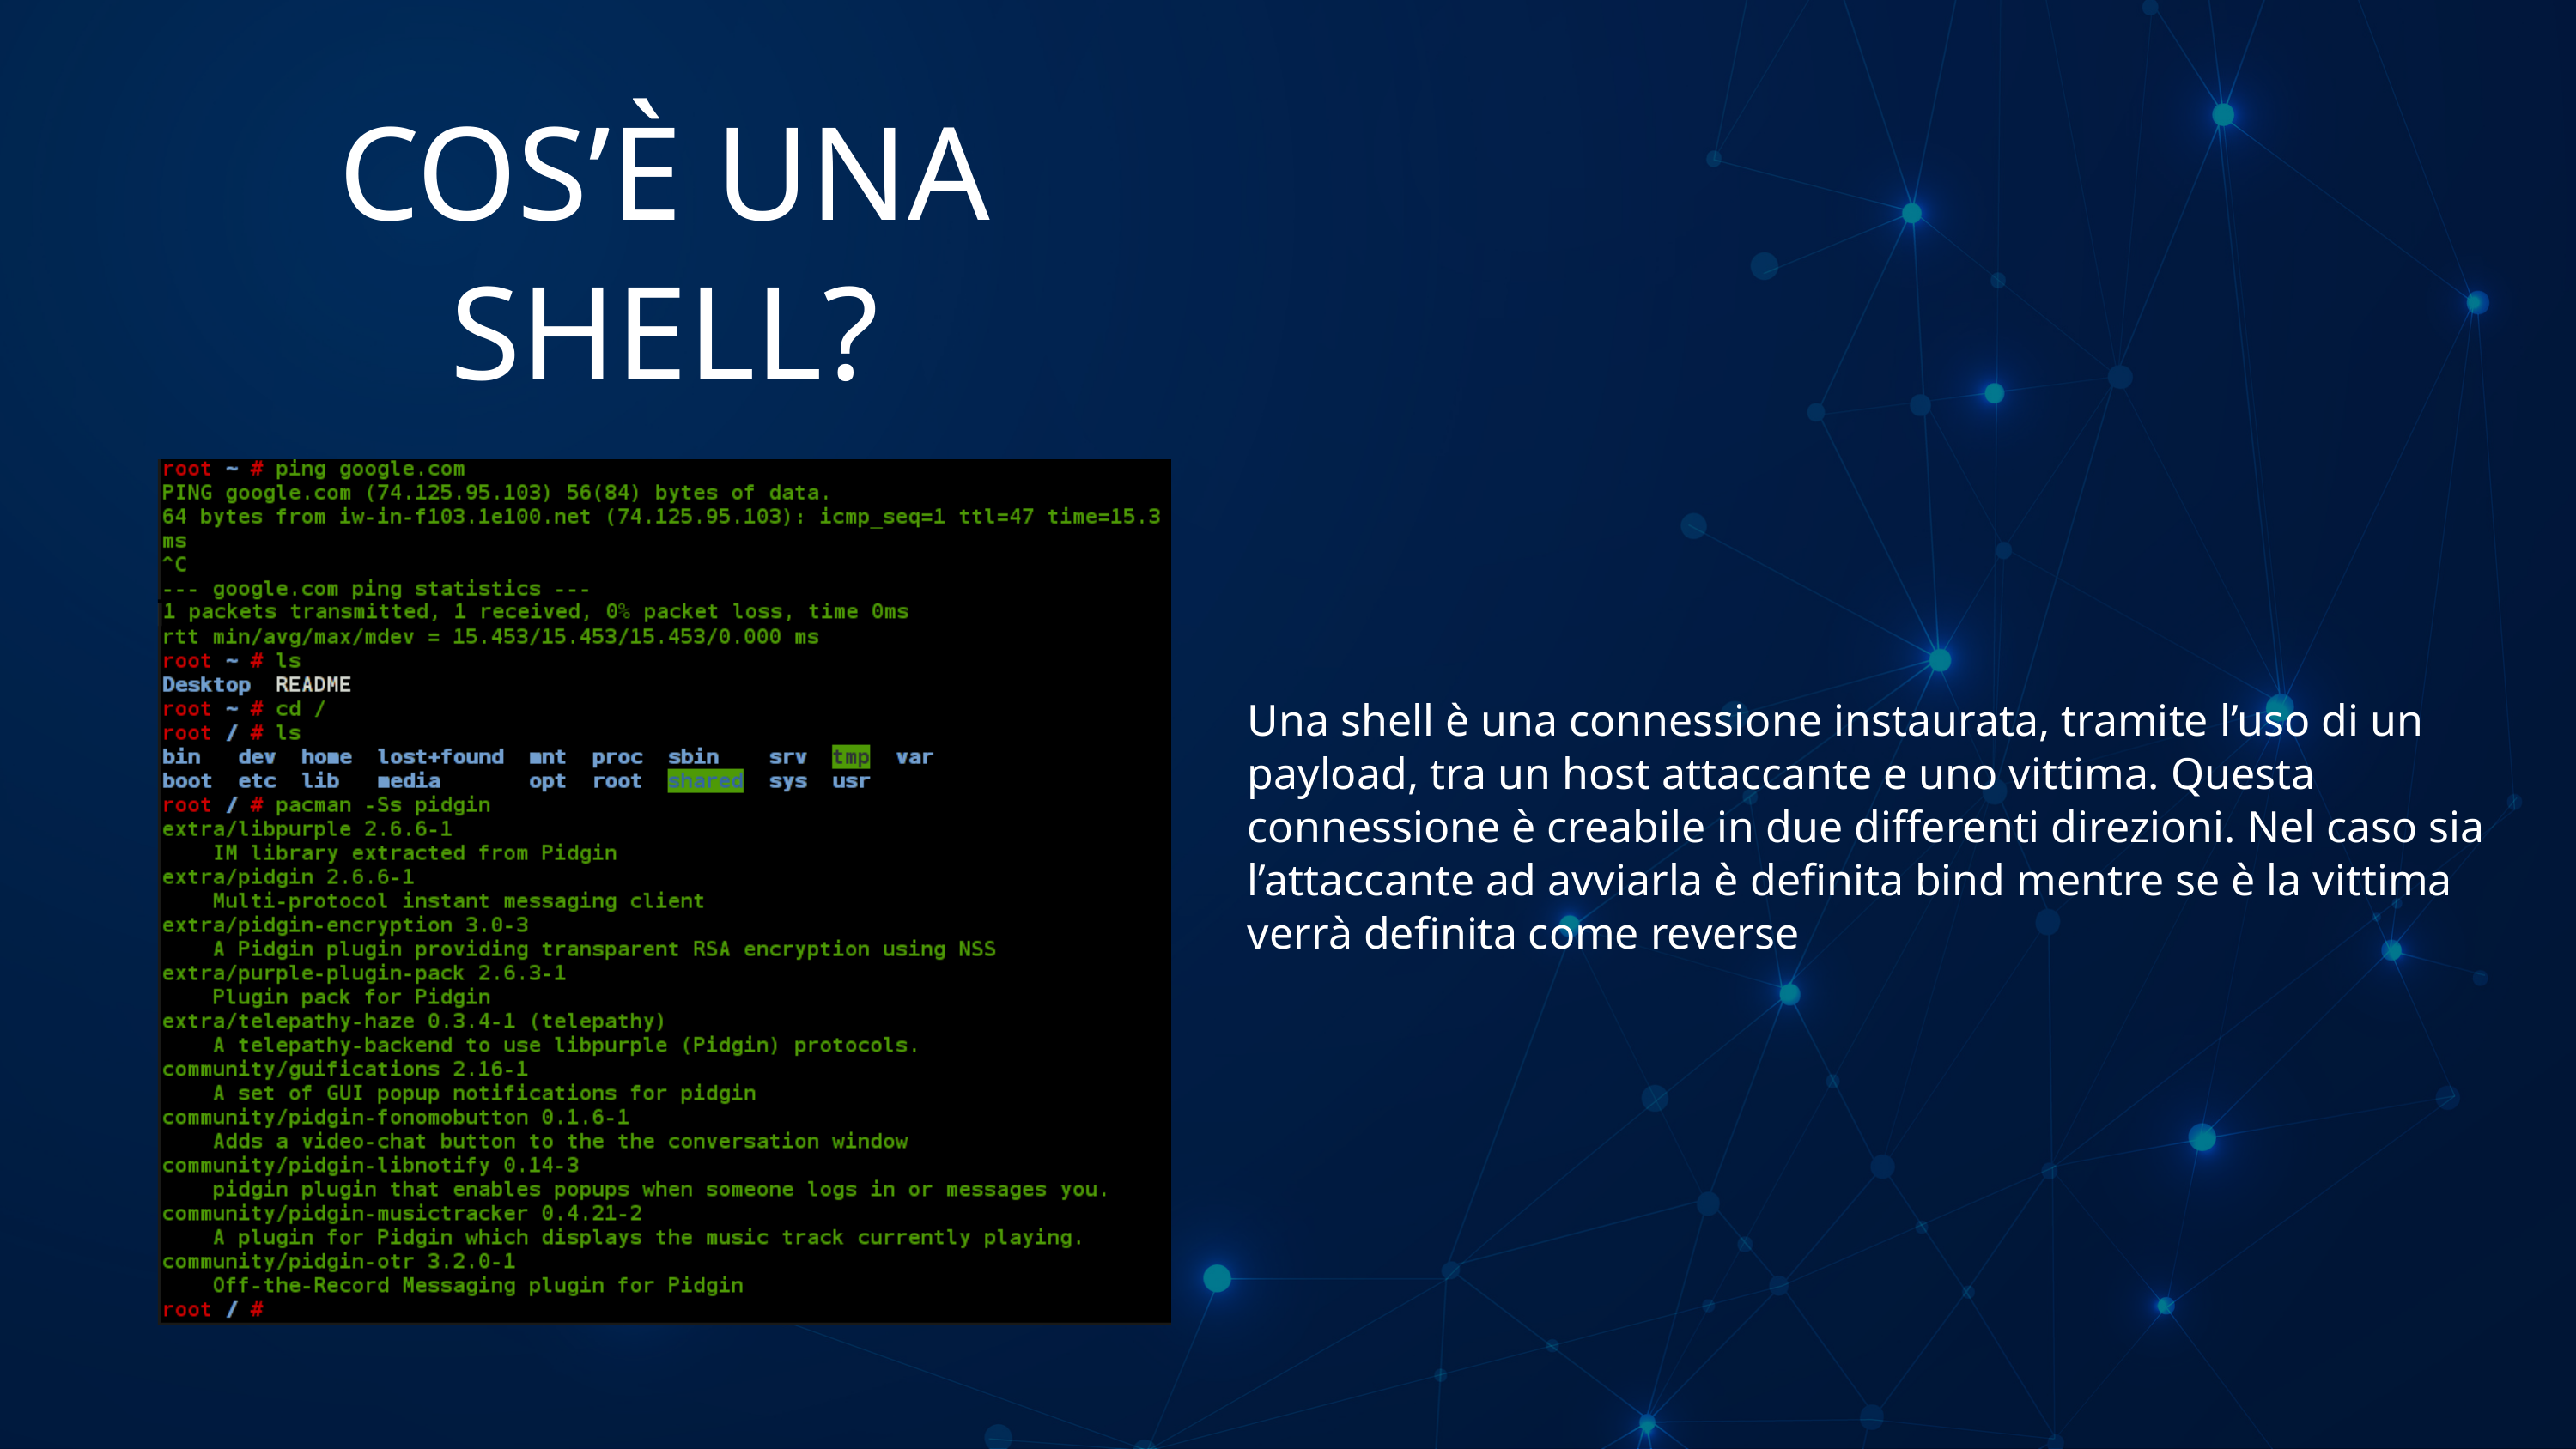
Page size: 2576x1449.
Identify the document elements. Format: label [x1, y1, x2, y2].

text_box [0, 0, 2576, 1449]
